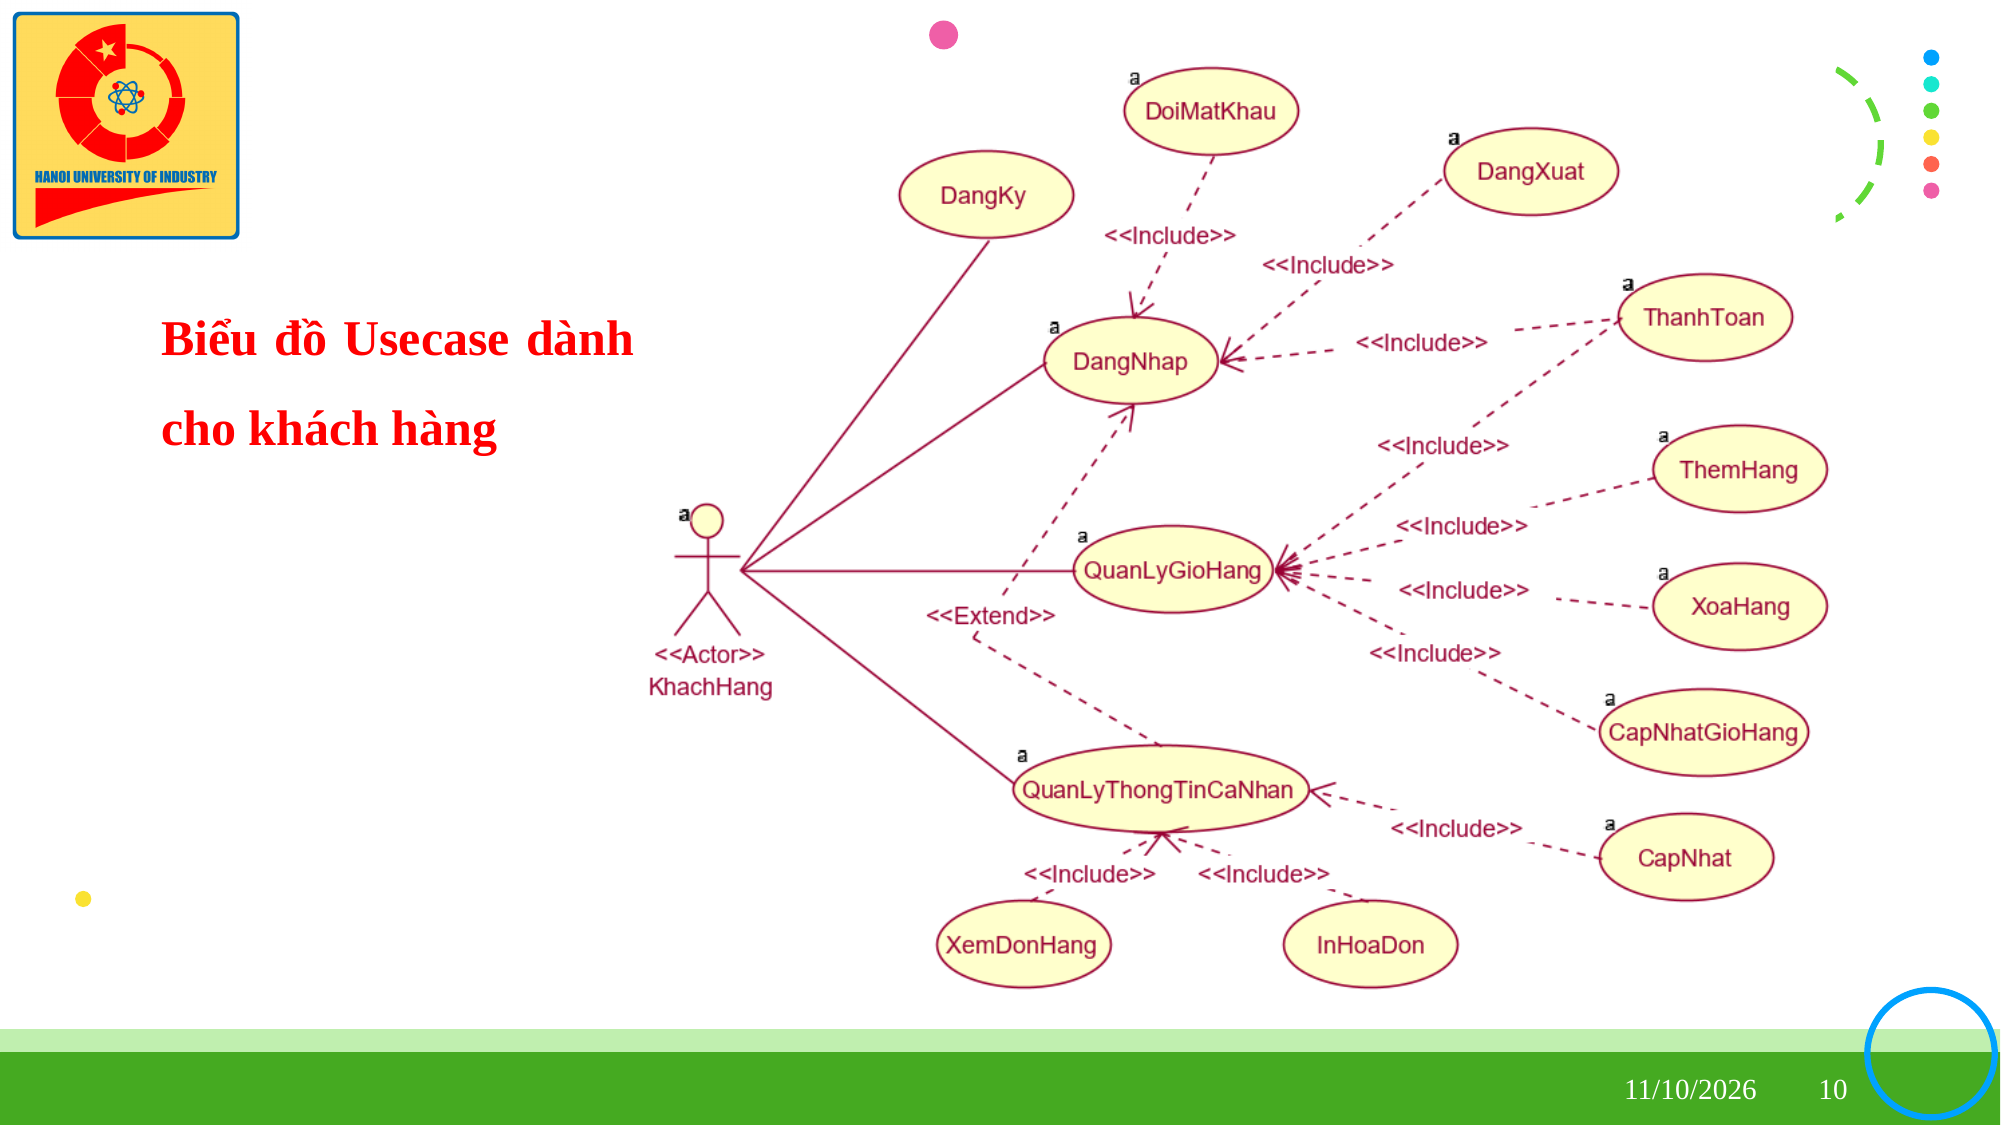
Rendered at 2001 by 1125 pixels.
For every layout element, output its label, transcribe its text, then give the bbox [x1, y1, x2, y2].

picture [0, 0, 252, 252]
text_box Biểu đồ Usecase dành cho khách hàng [146, 268, 646, 463]
picture [648, 53, 1837, 1000]
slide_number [1348, 1057, 1773, 1118]
slide_number 9 [1803, 1057, 1932, 1118]
